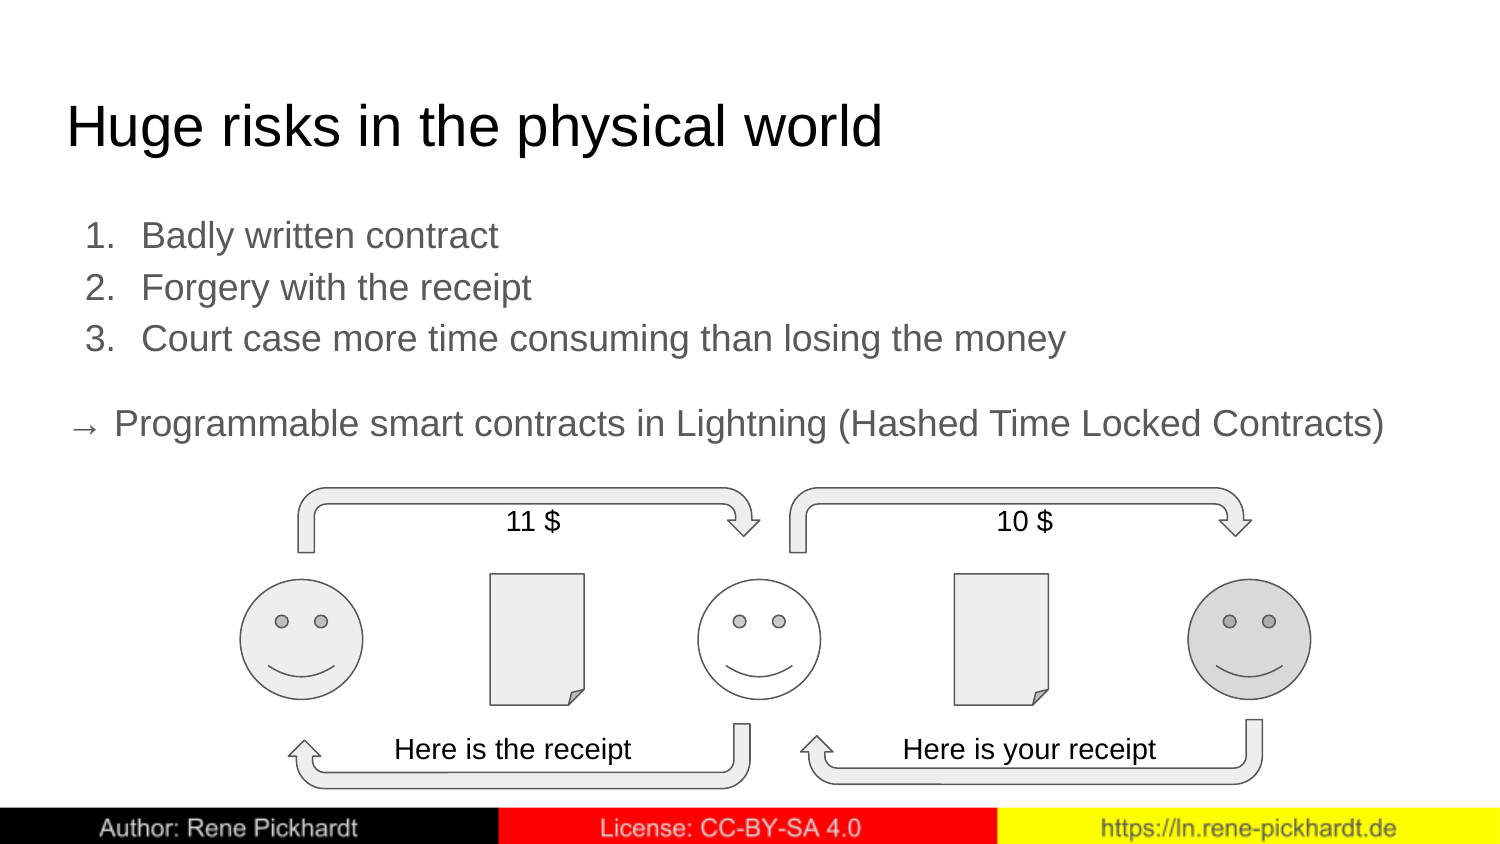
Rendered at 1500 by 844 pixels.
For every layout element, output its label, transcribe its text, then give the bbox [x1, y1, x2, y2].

text_box [800, 719, 1263, 785]
text_box [1188, 579, 1311, 700]
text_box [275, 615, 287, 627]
text_box [1033, 690, 1046, 703]
text_box [568, 689, 583, 704]
text_box Here is the receipt [379, 715, 692, 760]
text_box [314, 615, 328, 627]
text_box [772, 615, 786, 627]
text_box Ek D [1223, 615, 1235, 627]
title Huge risks in the physical world [51, 72, 1449, 167]
text_box [240, 579, 363, 700]
picture [0, 0, 1500, 844]
text_box 11 $ [298, 487, 760, 553]
text_box [698, 579, 821, 700]
list Badly written contract Forgery with the receipt Court case more time consuming than losing the money → Programmable smart contracts in Lightning (Hashed Time Locked Contracts) [51, 189, 1449, 419]
text_box [733, 615, 745, 627]
text_box 10 $ [789, 487, 1252, 553]
text_box [490, 573, 585, 706]
text_box [288, 723, 751, 789]
text_box Here is your receipt [887, 715, 1200, 760]
text_box Ek D [1262, 615, 1276, 627]
text_box [954, 573, 1049, 706]
